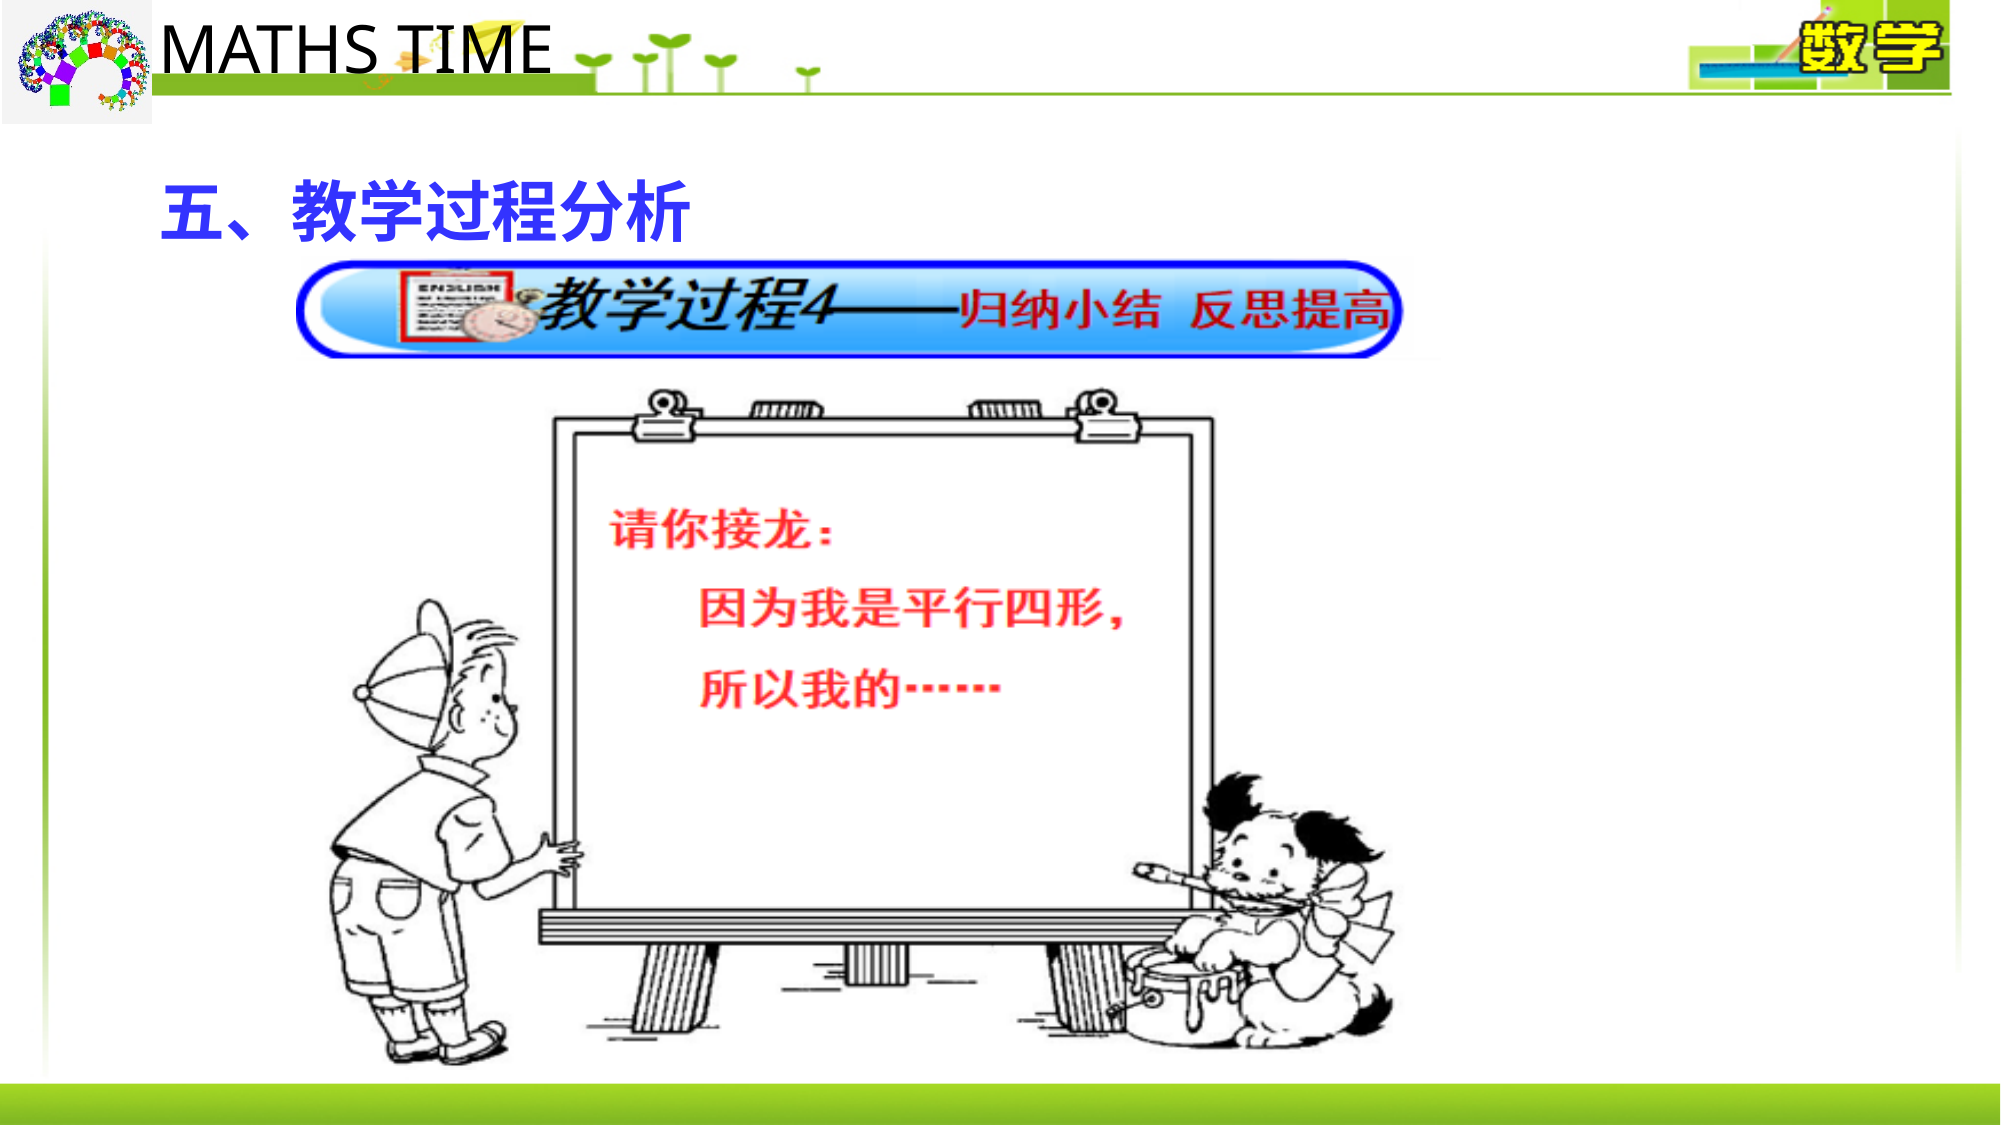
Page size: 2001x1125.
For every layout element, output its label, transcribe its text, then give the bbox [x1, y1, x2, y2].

picture [0, 0, 2001, 1125]
text_box 五、教学过程分析 [143, 162, 708, 258]
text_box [2, 0, 598, 124]
